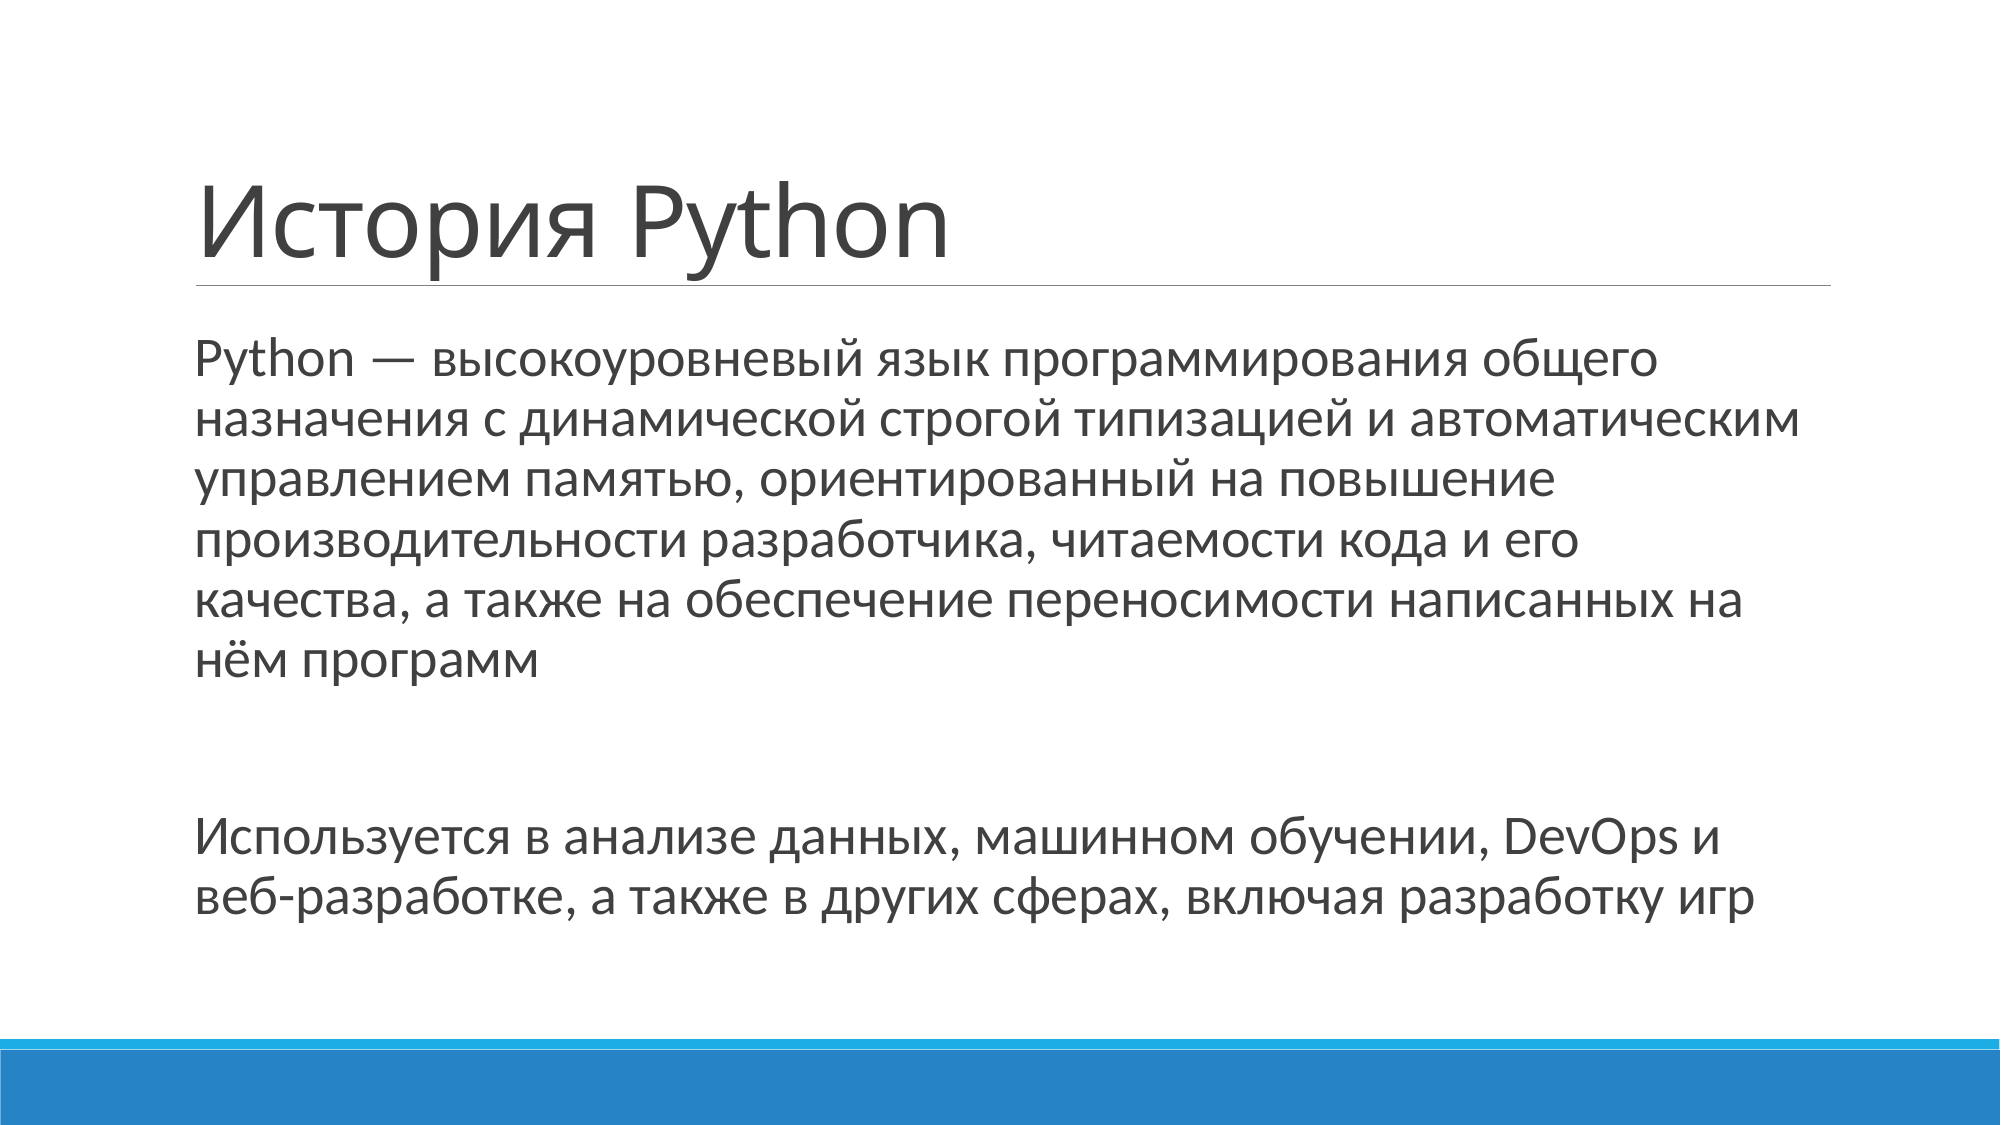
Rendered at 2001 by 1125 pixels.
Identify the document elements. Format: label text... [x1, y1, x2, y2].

title История Python [180, 47, 1830, 285]
list Python — высокоуровневый язык программирования общего назначения с динамической строгой типизацией и автоматическим управлением памятью, ориентированный на повышение производительности разработчика, читаемости кода и его качества, а также на обеспечение переносимости написанных на нём программ Используется в анализе данных, машинном обучении, DevOps и веб-разработке, а также в других сферах, включая разработку игр [180, 320, 1806, 981]
